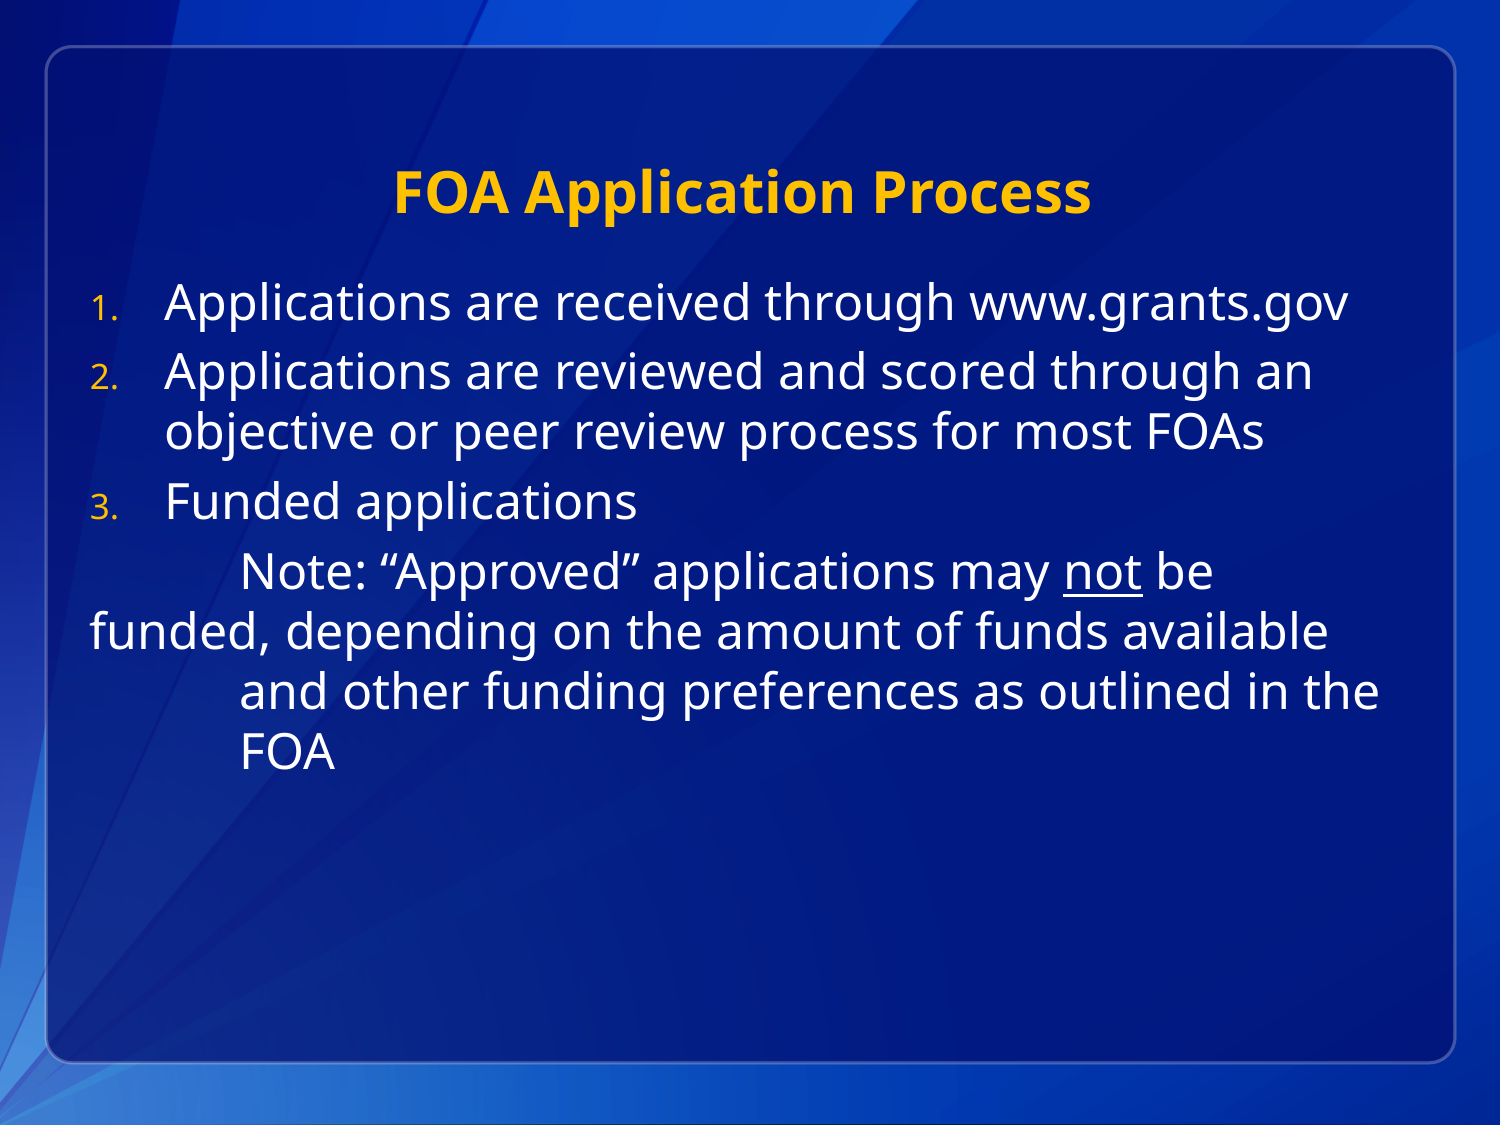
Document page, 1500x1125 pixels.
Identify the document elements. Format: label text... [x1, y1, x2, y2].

title FOA Application Process [75, 45, 1425, 233]
list Applications are received through www.grants.gov Applications are reviewed and scored through an objective or peer review process for most FOAs Funded applications Note: “Approved” applications may not be funded, depending on the amount of funds available and other funding preferences as outlined in the FOA [75, 262, 1425, 950]
picture [0, 0, 1500, 1125]
